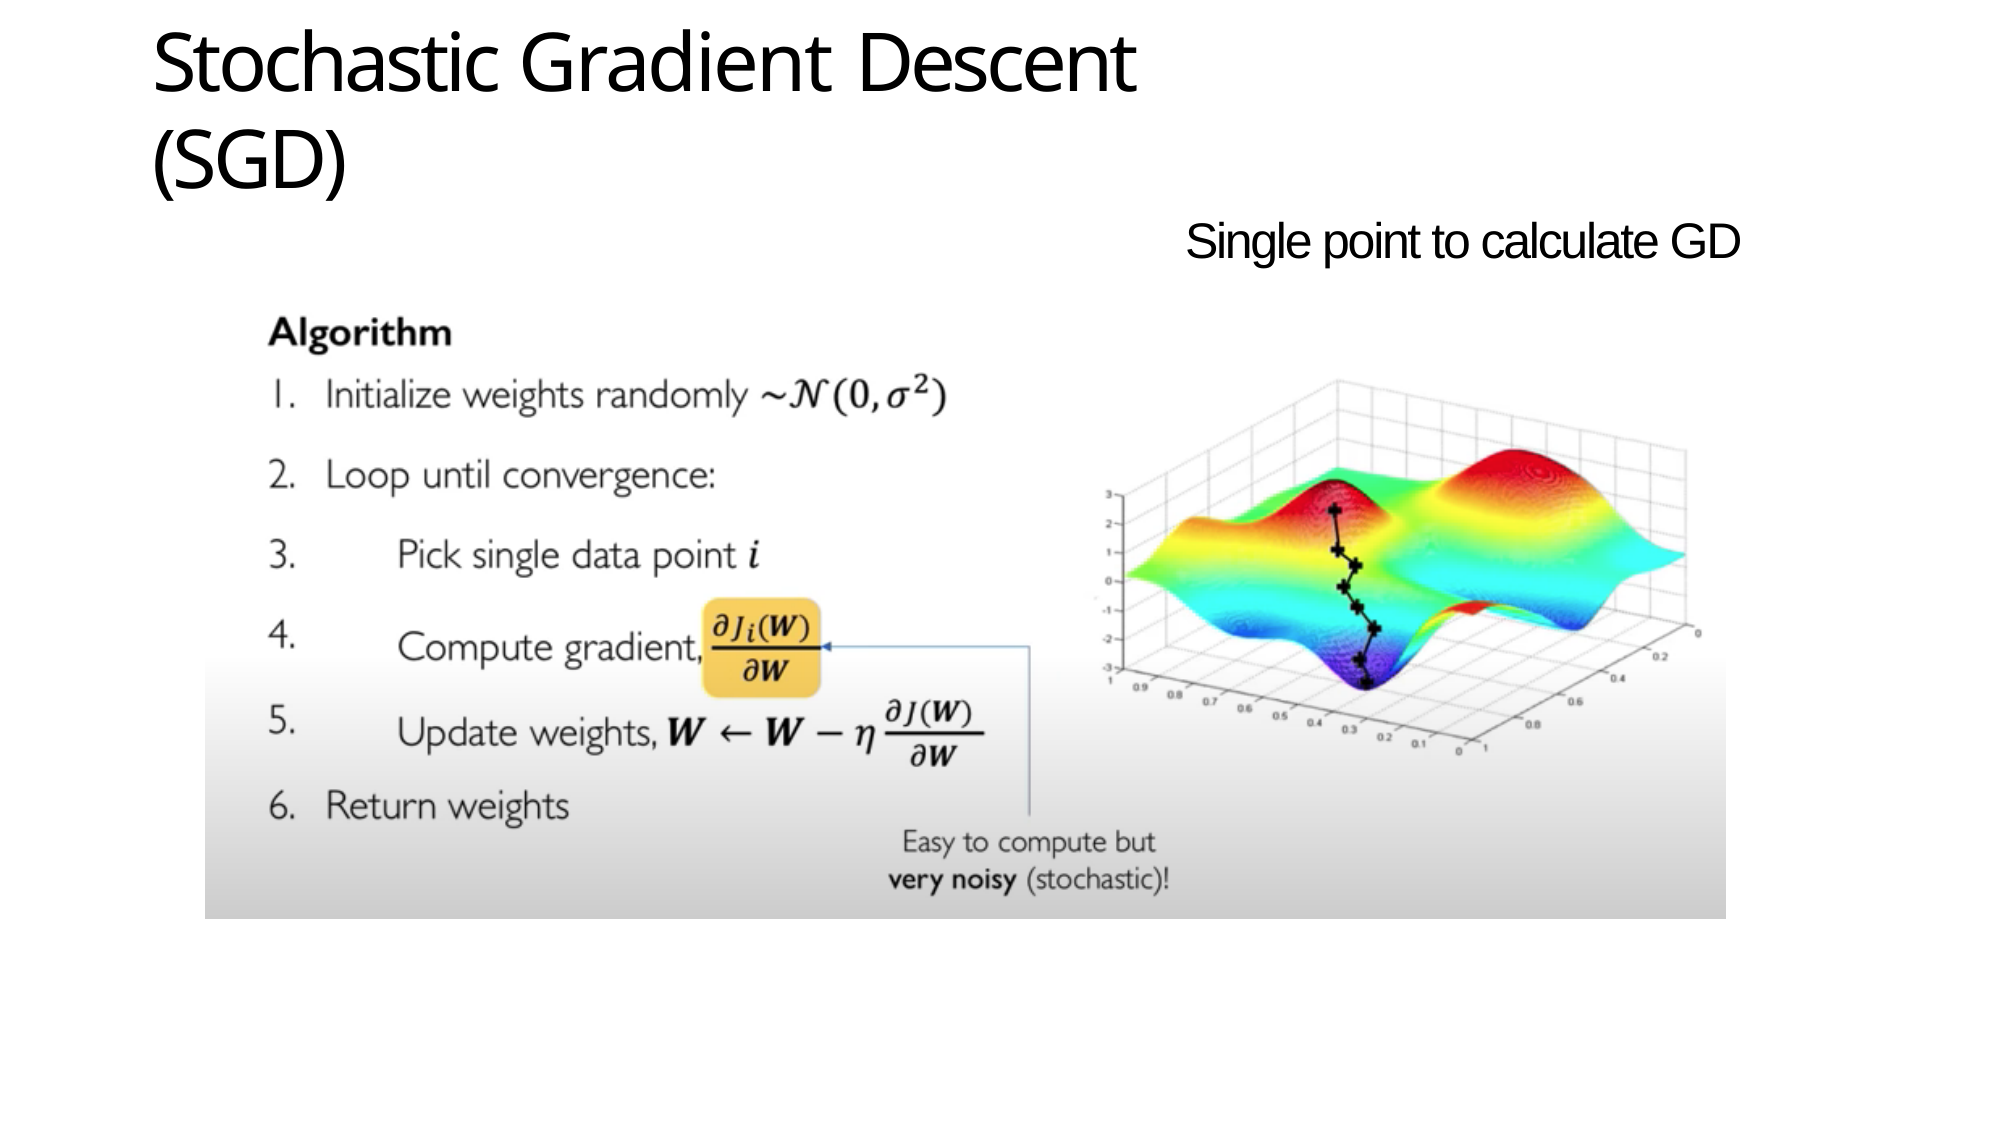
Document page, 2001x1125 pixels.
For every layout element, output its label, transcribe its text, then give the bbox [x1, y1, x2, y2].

text_box Single point to calculate GD [1182, 206, 1822, 269]
title Stochastic Gradient Descent (SGD) [150, 7, 1275, 206]
picture [205, 253, 1726, 919]
